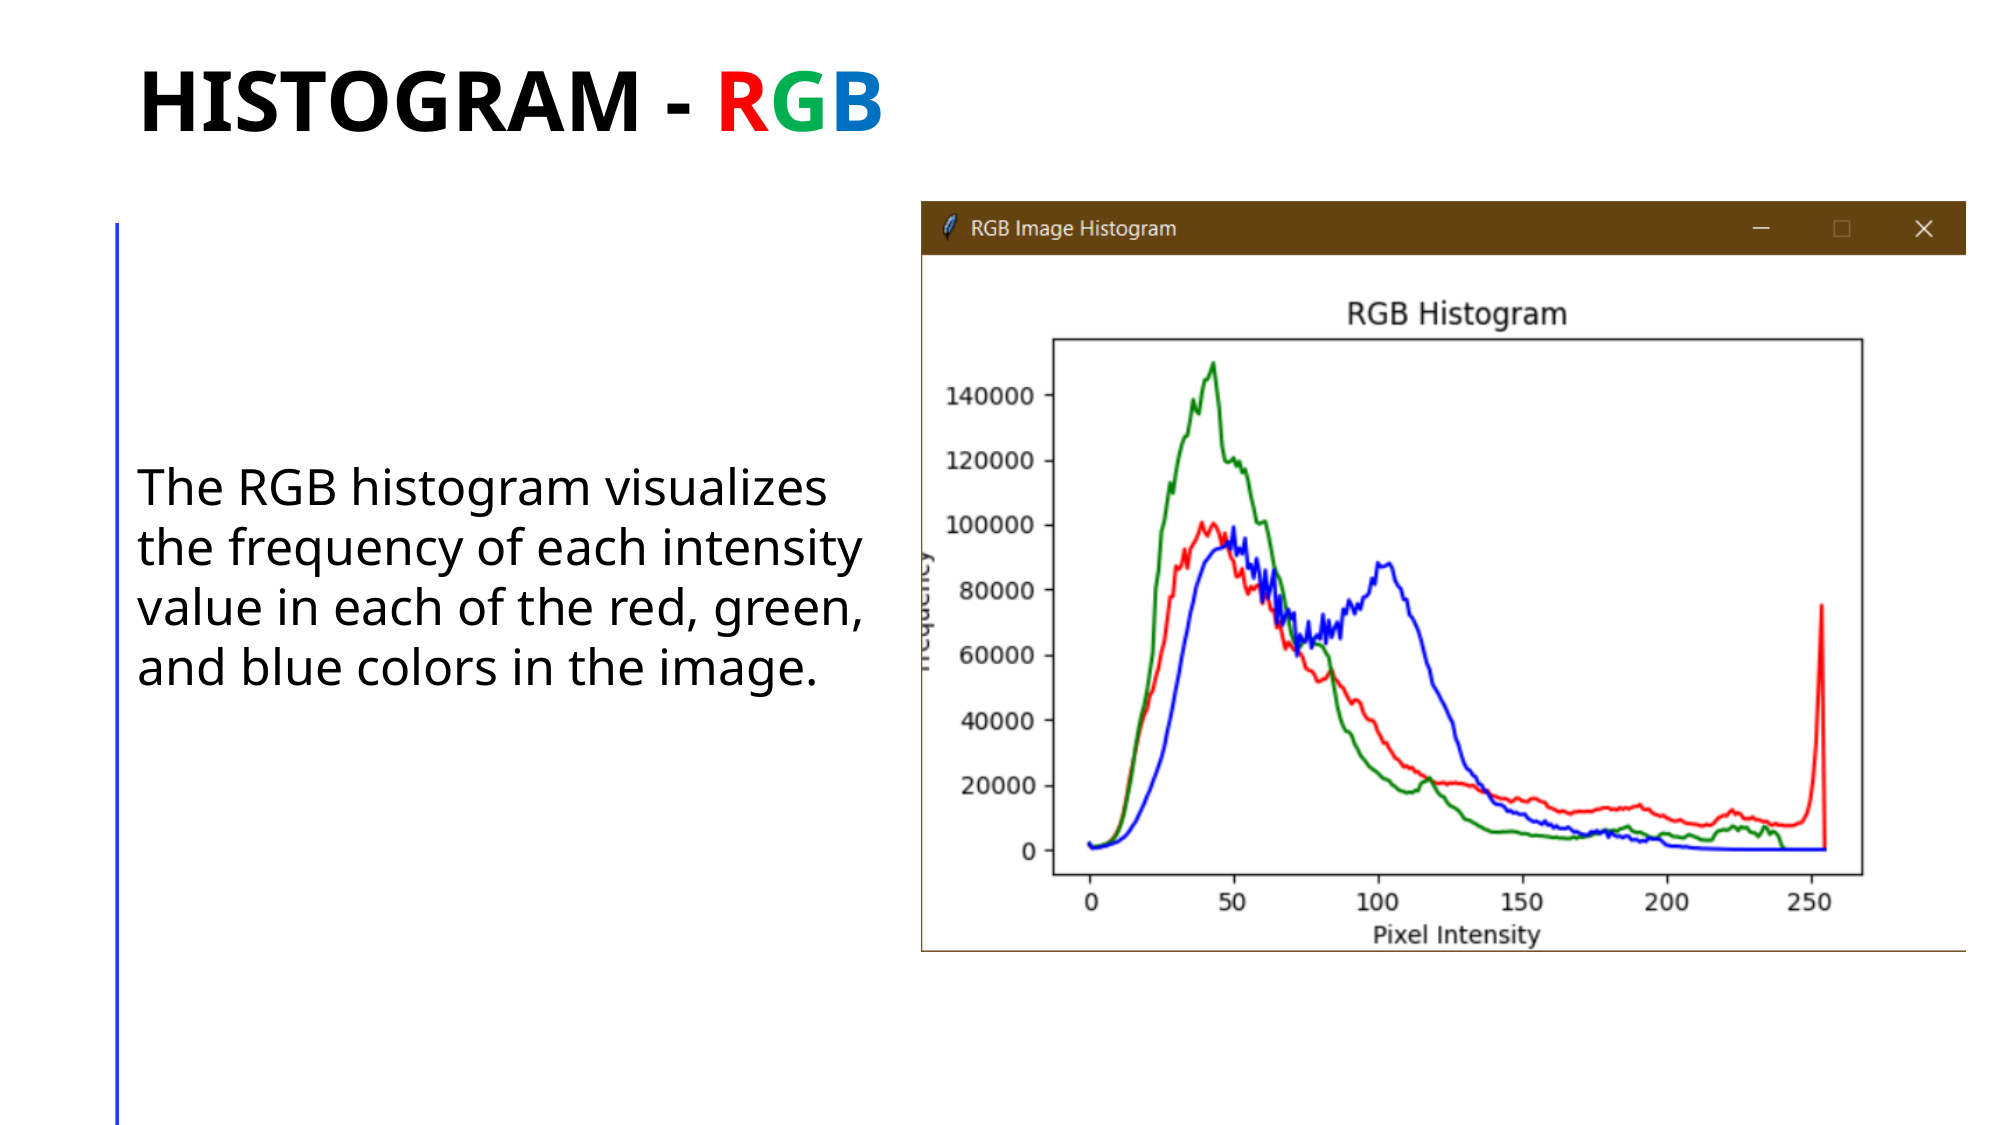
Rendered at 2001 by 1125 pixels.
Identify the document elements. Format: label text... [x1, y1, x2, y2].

picture [921, 201, 1966, 953]
text_box The RGB histogram visualizes the frequency of each intensity value in each of the red, green, and blue colors in the image. [123, 447, 897, 703]
text_box HISTOGRAM - RGB [123, 40, 1832, 156]
